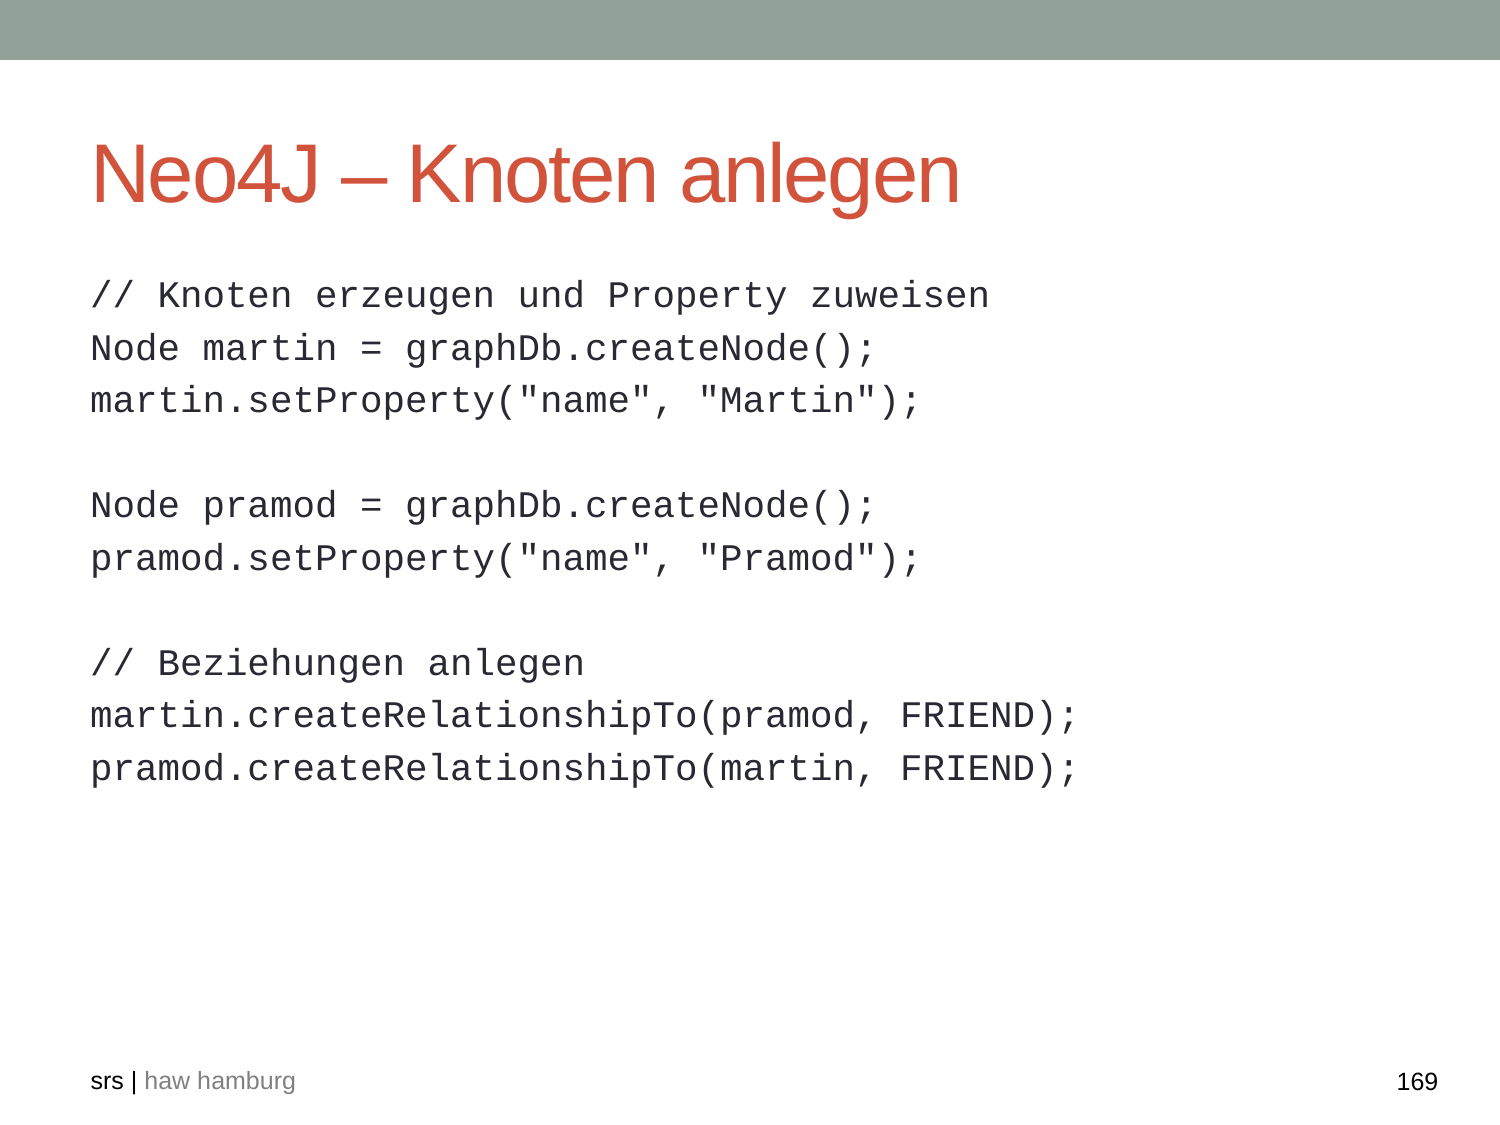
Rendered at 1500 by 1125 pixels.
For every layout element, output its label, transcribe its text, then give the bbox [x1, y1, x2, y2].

list // Knoten erzeugen und Property zuweisen Node martin = graphDb.createNode(); martin.setProperty("name", "Martin"); Node pramod = graphDb.createNode(); pramod.setProperty("name", "Pramod"); // Beziehungen anlegen martin.createRelationshipTo(pramod, FRIEND); pramod.createRelationshipTo(martin, FRIEND); [75, 262, 1425, 1063]
title Neo4J – Knoten anlegen [75, 87, 1425, 250]
